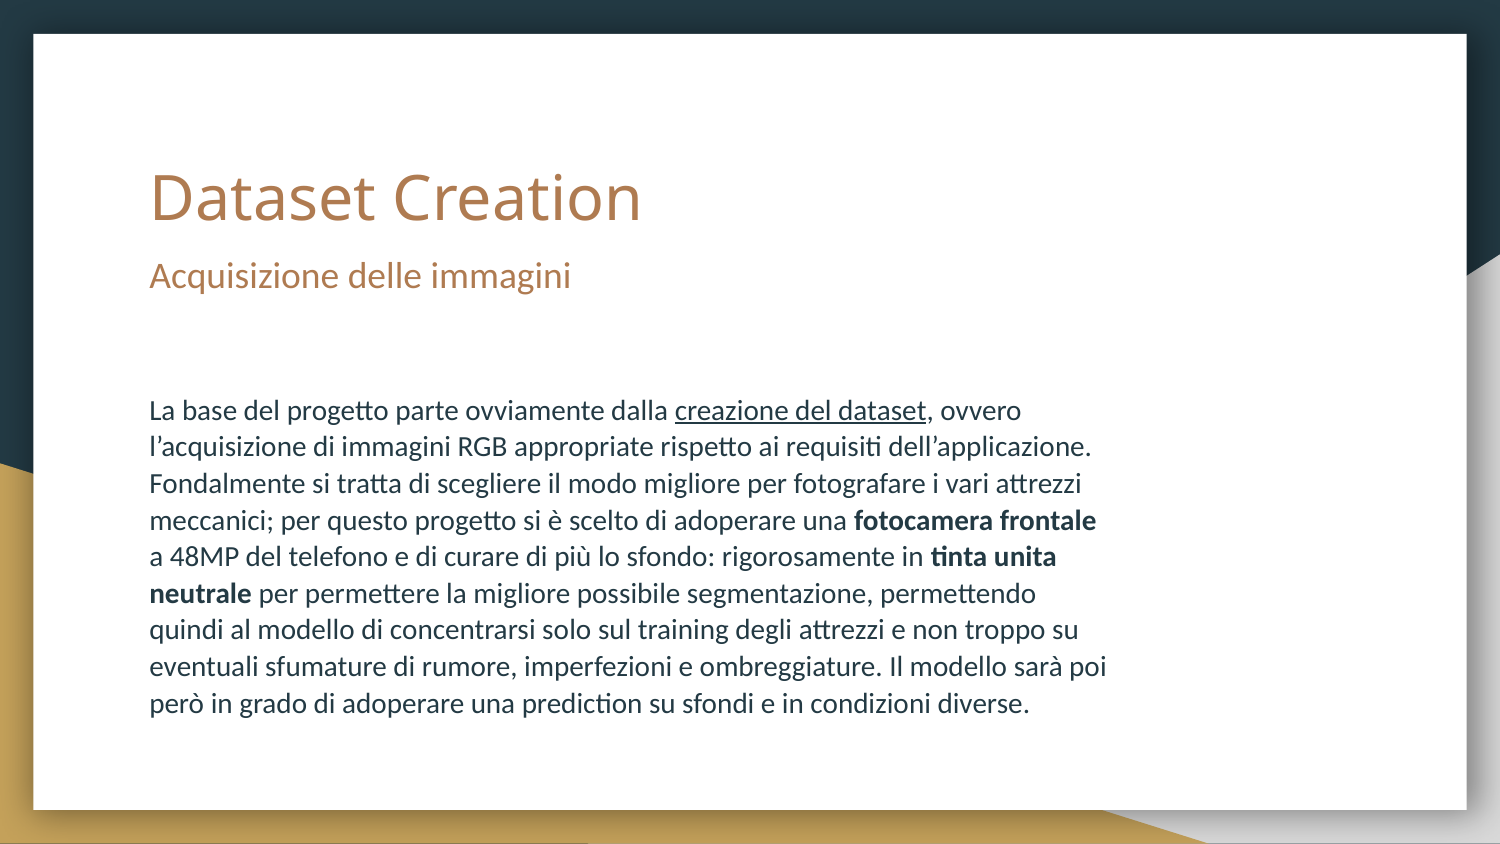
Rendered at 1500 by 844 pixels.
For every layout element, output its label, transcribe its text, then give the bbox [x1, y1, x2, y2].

title Dataset Creation [134, 138, 1189, 255]
list La base del progetto parte ovviamente dalla creazione del dataset, ovvero l’acquisizione di immagini RGB appropriate rispetto ai requisiti dell’applicazione. Fondalmente si tratta di scegliere il modo migliore per fotografare i vari attrezzi meccanici; per questo progetto si è scelto di adoperare una fotocamera frontale a 48MP del telefono e di curare di più lo sfondo: rigorosamente in tinta unita neutrale per permettere la migliore possibile segmentazione, permettendo quindi al modello di concentrarsi solo sul training degli attrezzi e non troppo su eventuali sfumature di rumore, imperfezioni e ombreggiature. Il modello sarà poi però in grado di adoperare una prediction su sfondi e in condizioni diverse. [134, 374, 1132, 721]
subtitle Acquisizione delle immagini [134, 244, 1096, 310]
